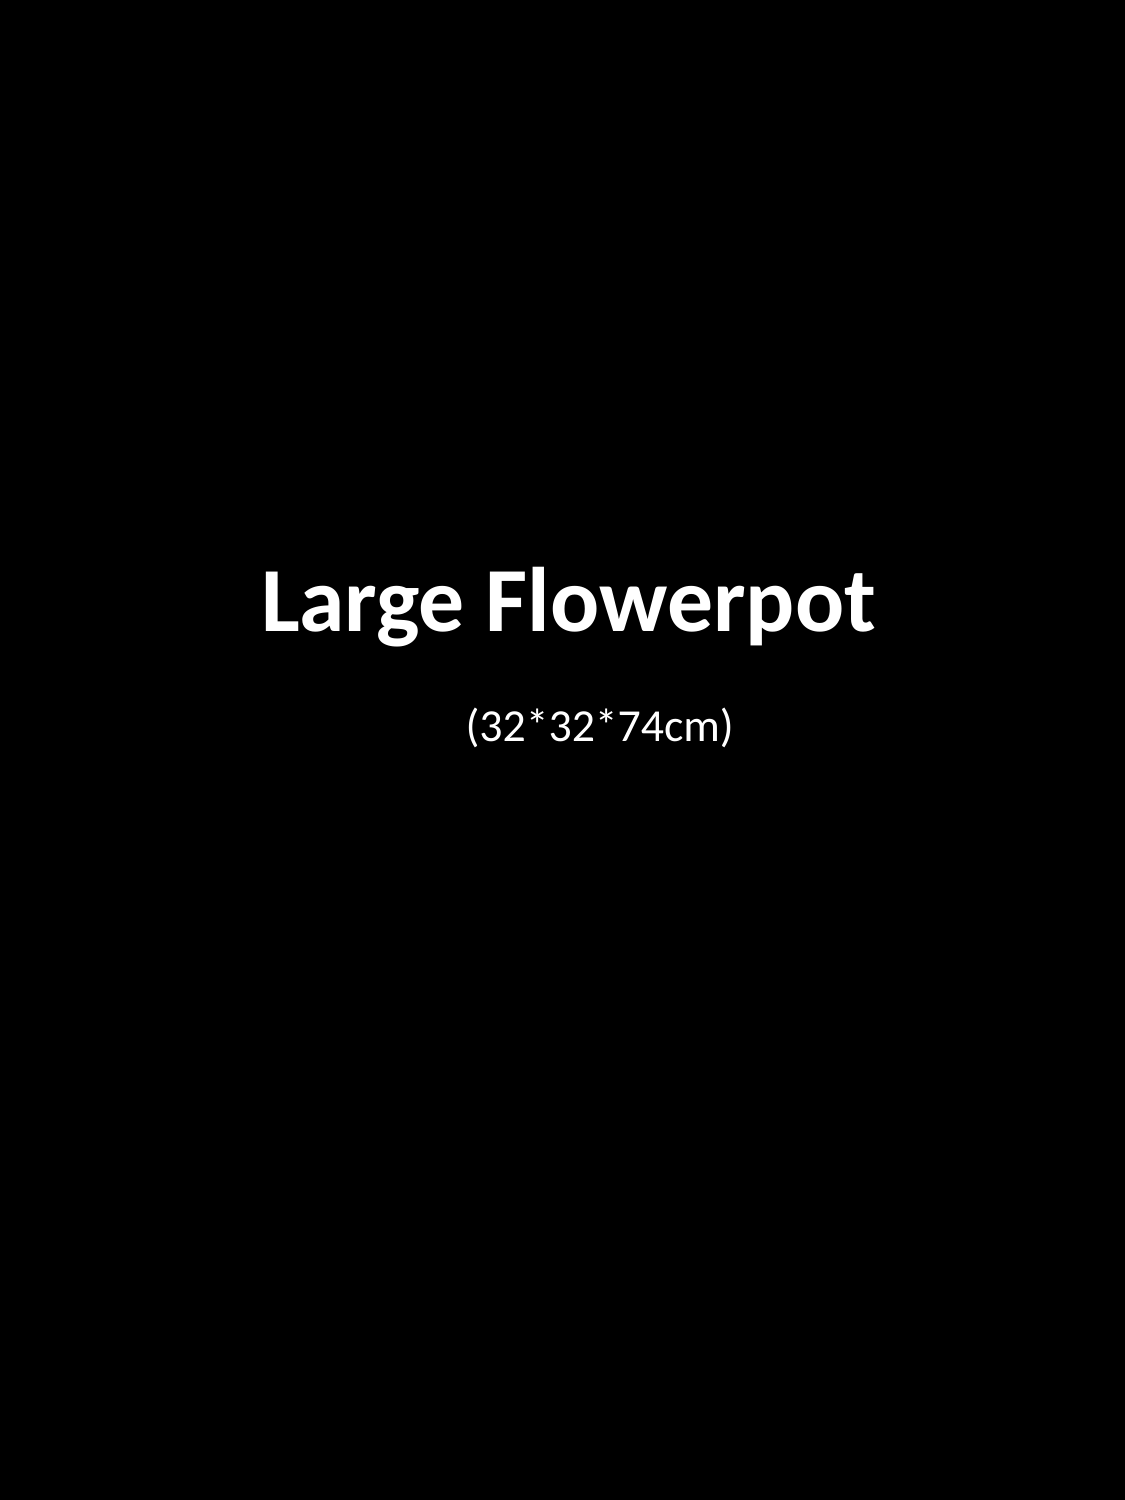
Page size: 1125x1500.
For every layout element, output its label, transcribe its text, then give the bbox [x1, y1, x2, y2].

title Large Flowerpot (32*32*74cm) [62, 524, 1075, 775]
